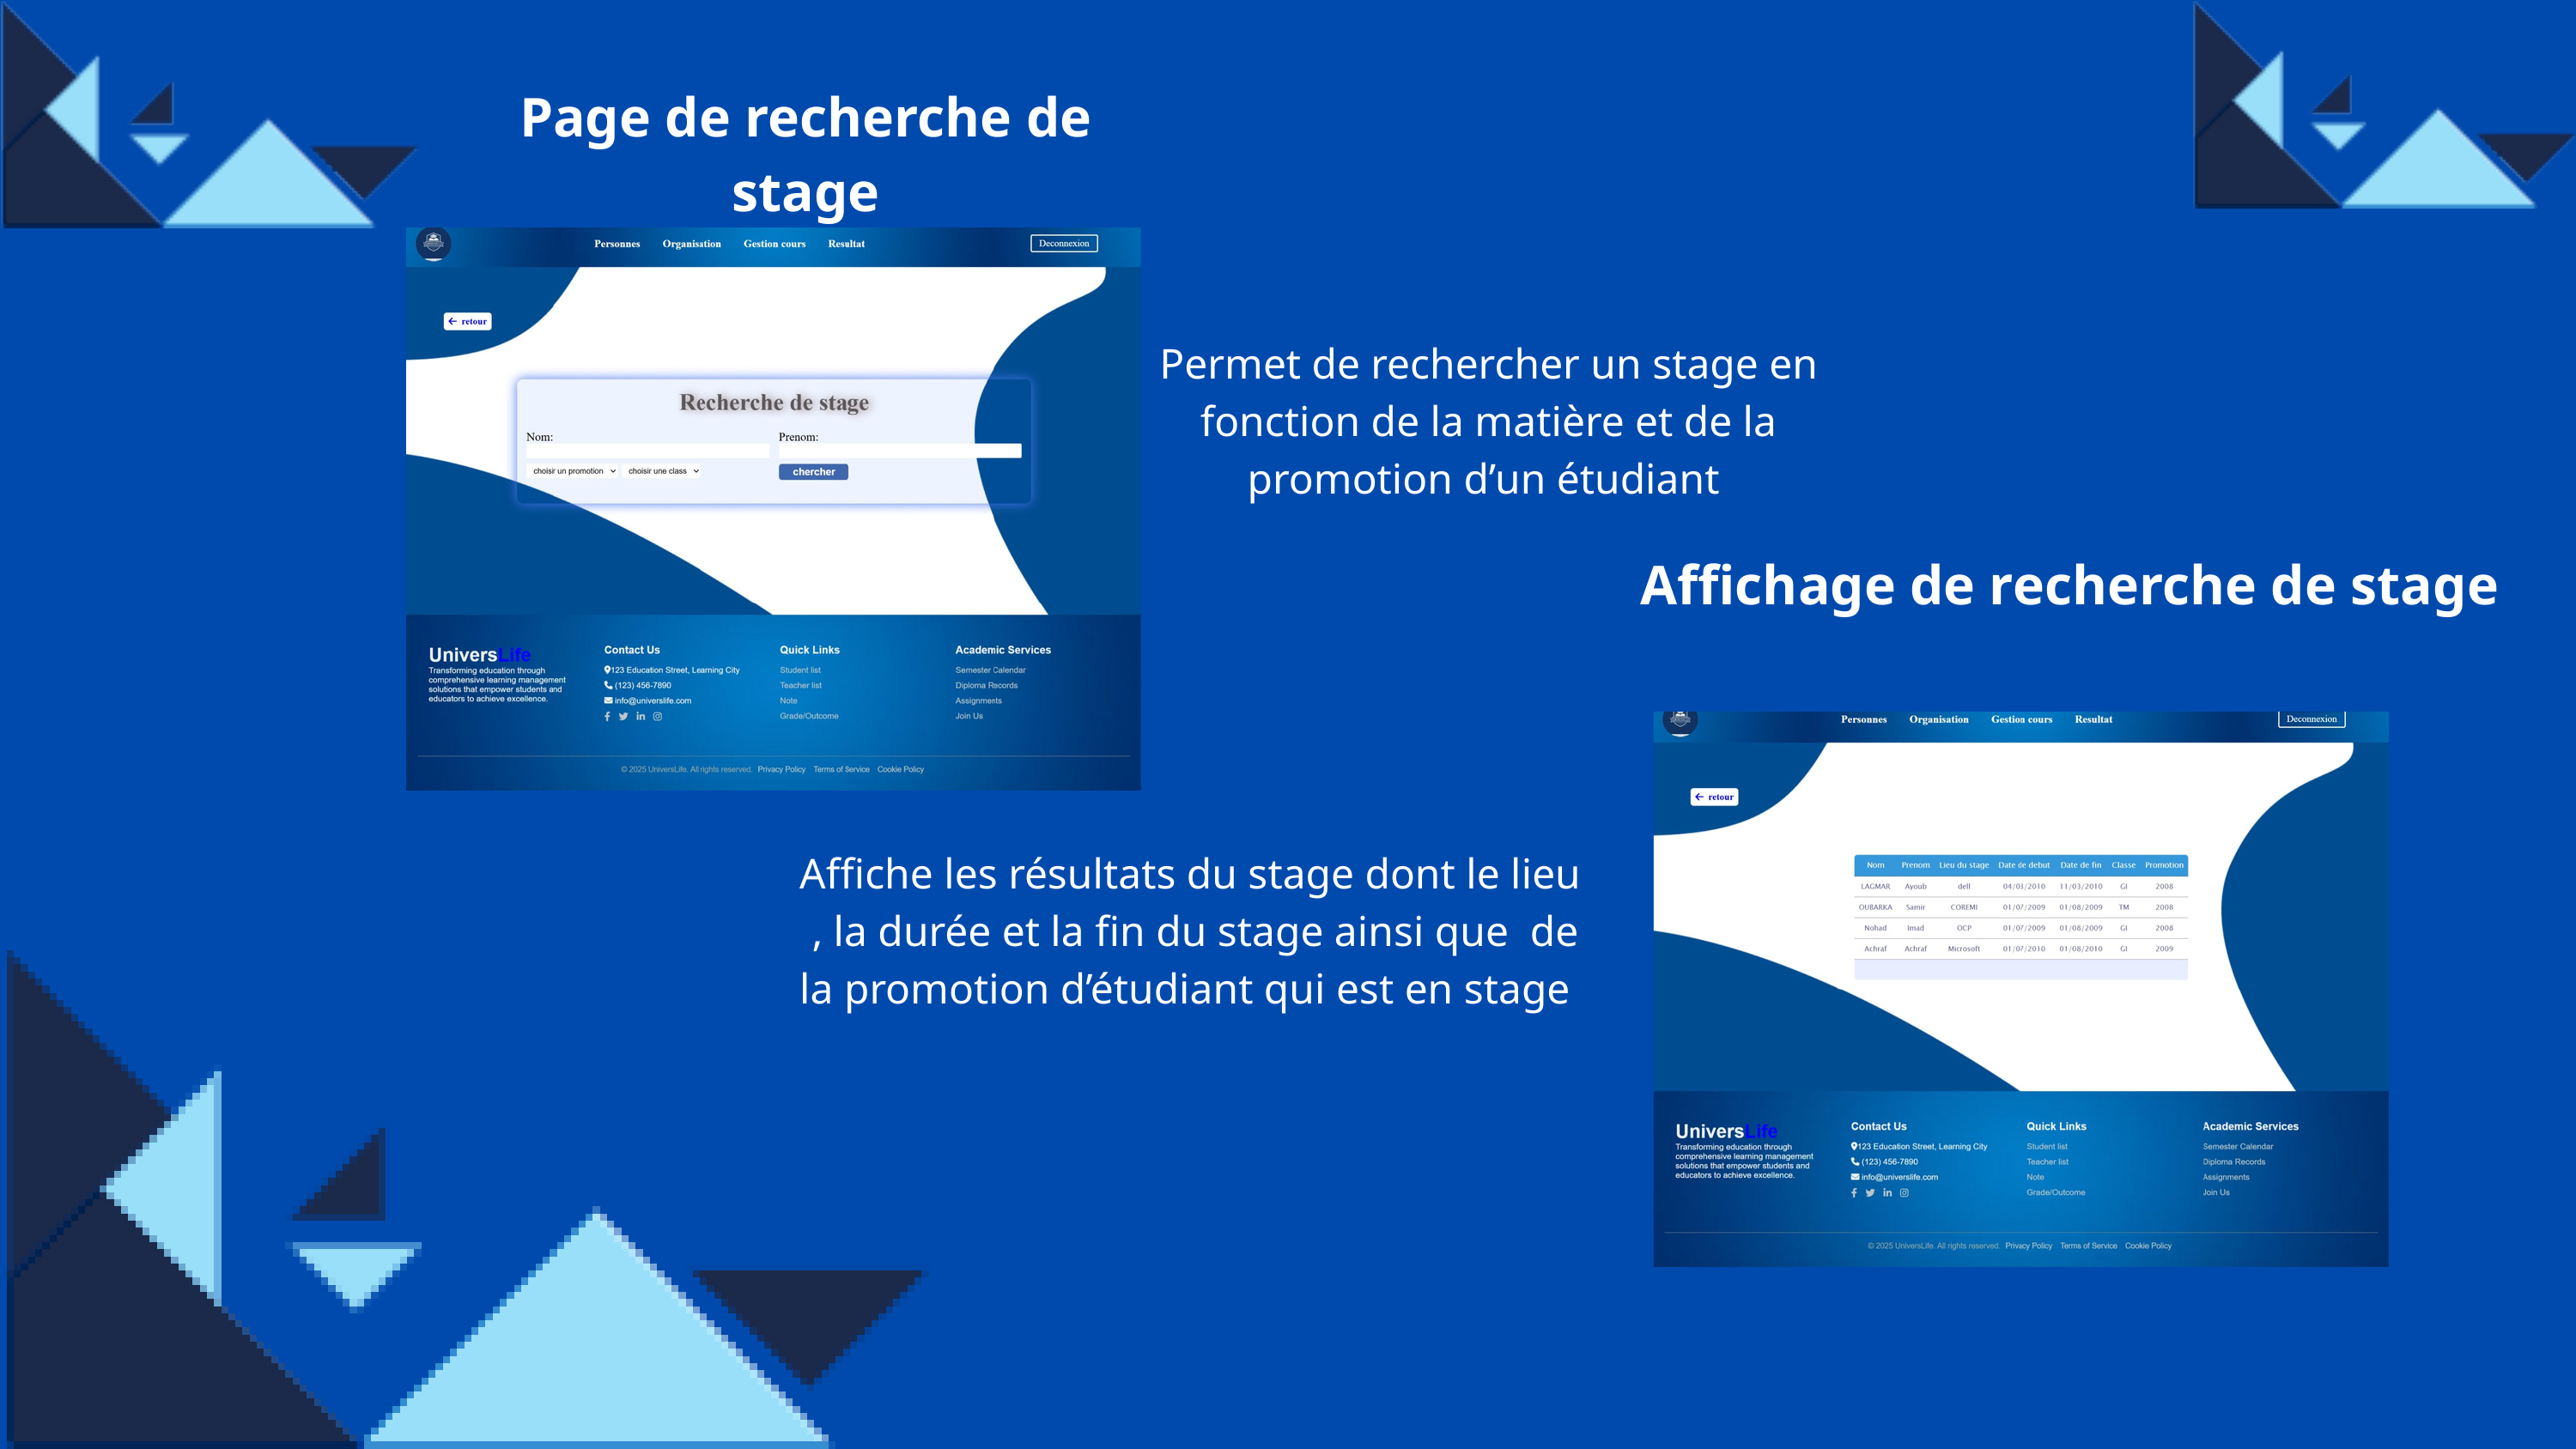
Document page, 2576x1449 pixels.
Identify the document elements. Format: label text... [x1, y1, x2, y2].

text_box [2192, 0, 2576, 209]
text_box Permet de rechercher un stage en fonction de la matière et de la promotion d’un étudiant [1140, 329, 1838, 503]
text_box Affichage de recherche de stage [1636, 540, 2504, 615]
text_box Affiche les résultats du stage dont le lieu , la durée et la fin du stage ainsi que de la promotion d’étudiant qui est en stage [799, 839, 1583, 1013]
text_box Page de recherche de stage [438, 72, 1174, 223]
text_box [0, 943, 929, 1449]
text_box [0, 0, 419, 228]
text_box [406, 227, 1141, 791]
text_box [1653, 712, 2389, 1267]
